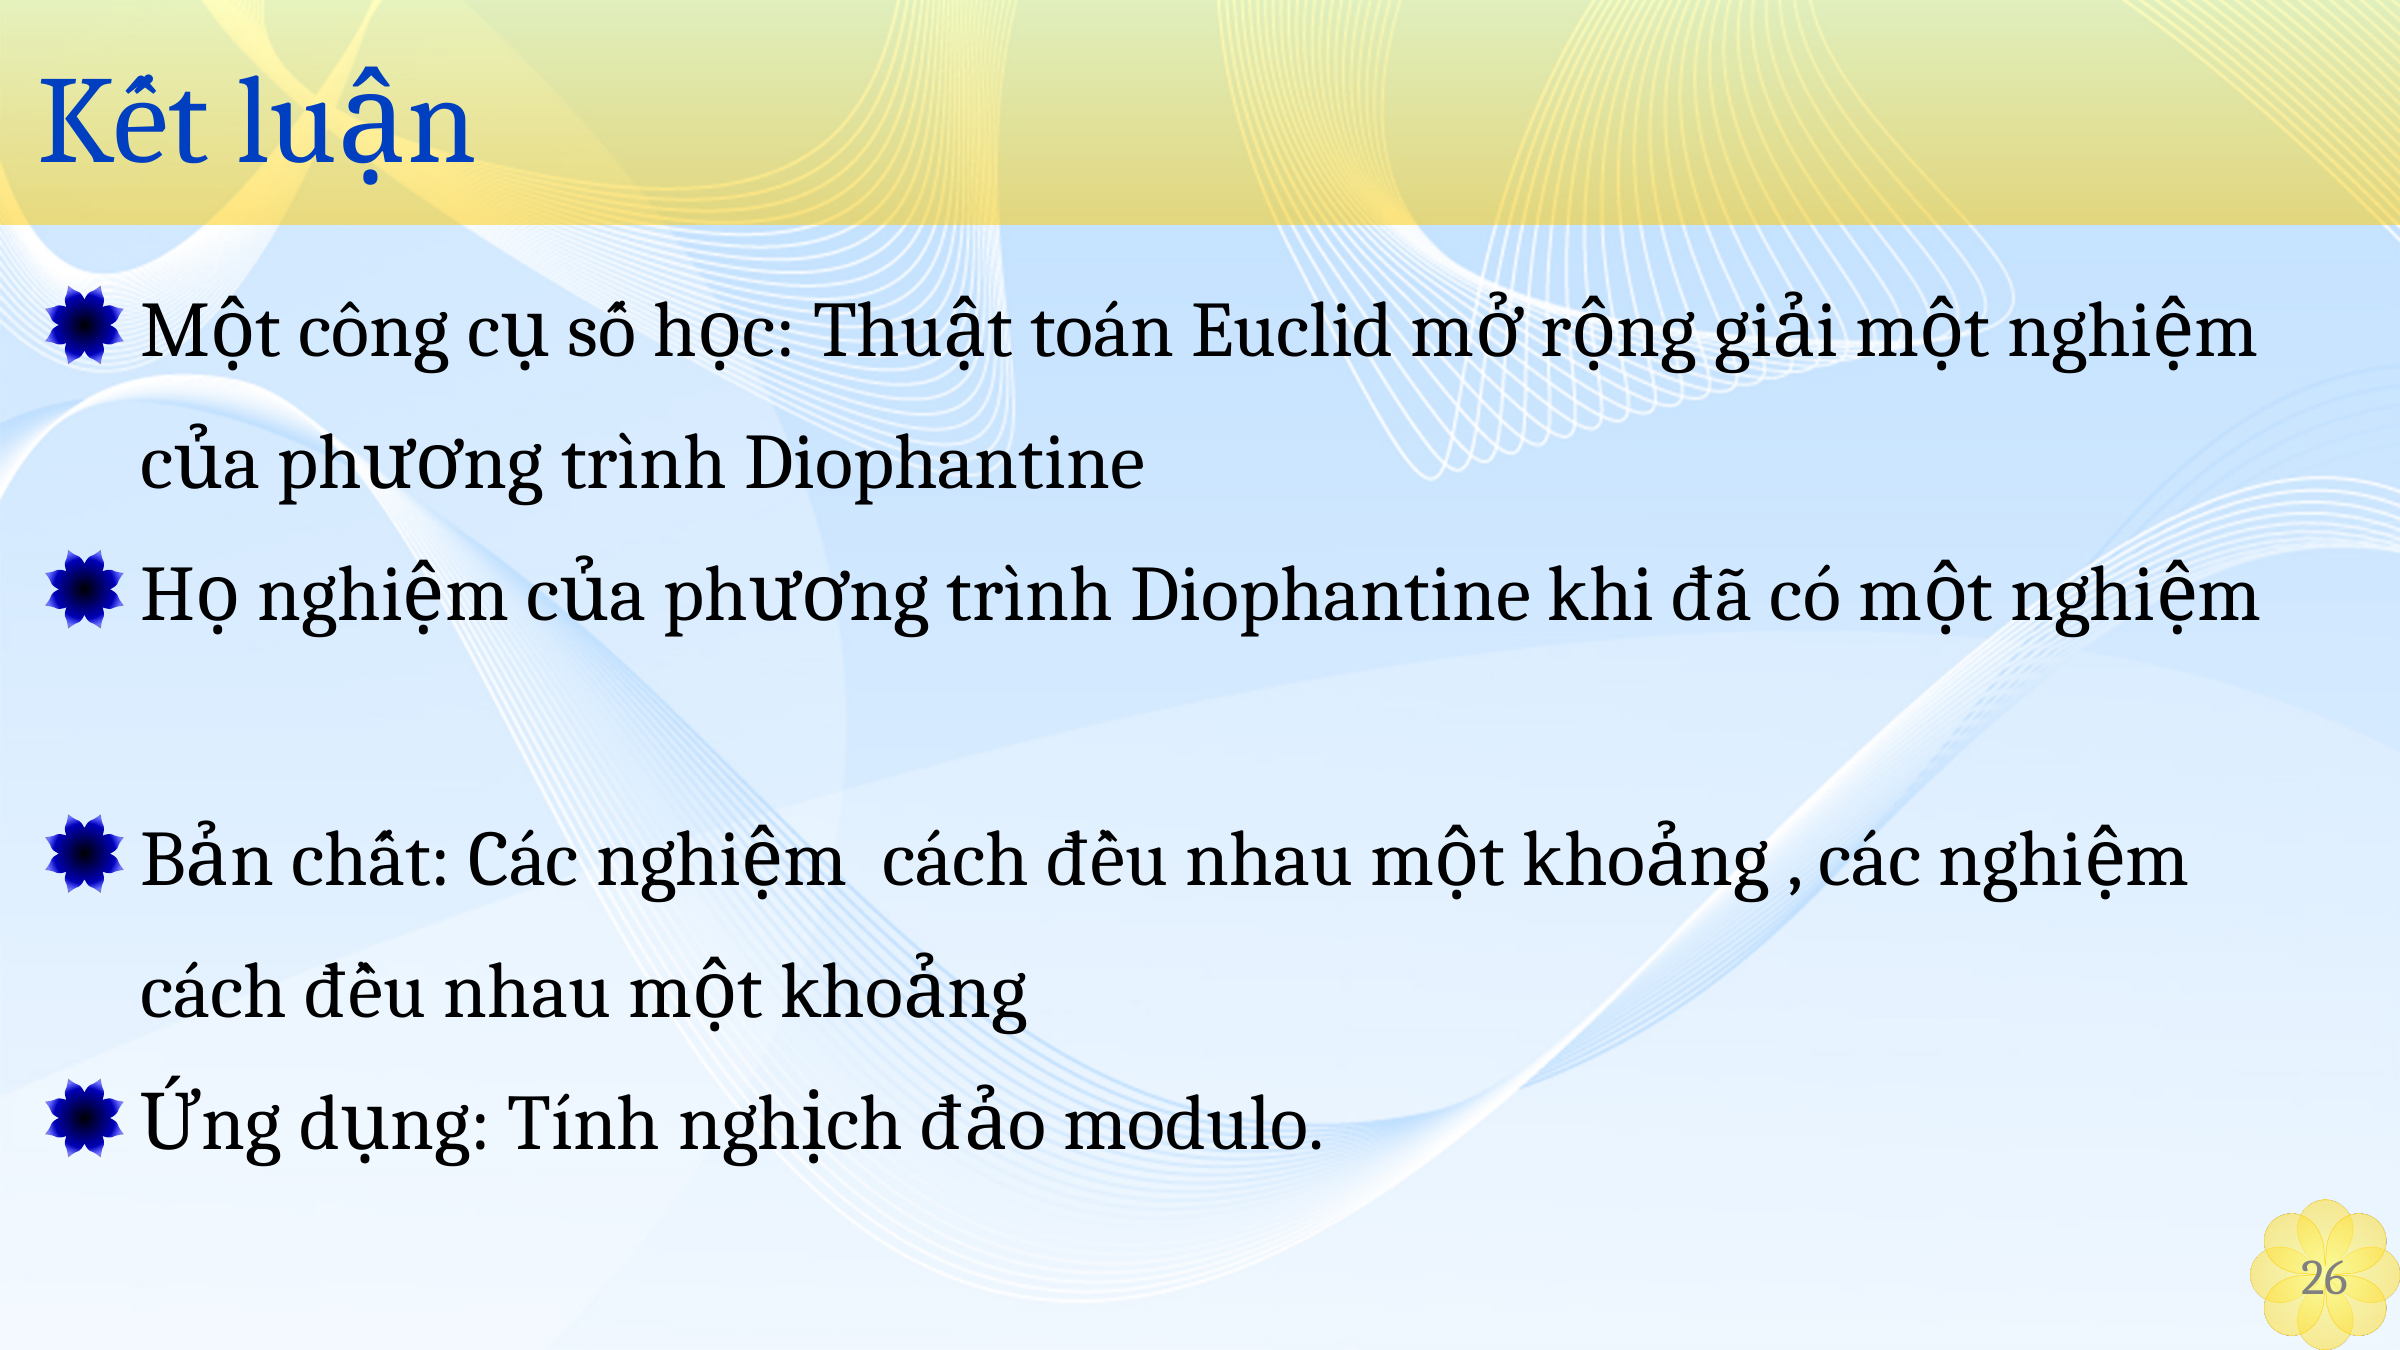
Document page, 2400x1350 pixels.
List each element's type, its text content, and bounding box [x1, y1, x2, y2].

title Kết luận [0, 0, 2400, 225]
slide_number 26 [2250, 1199, 2400, 1350]
picture [0, 225, 2400, 1350]
